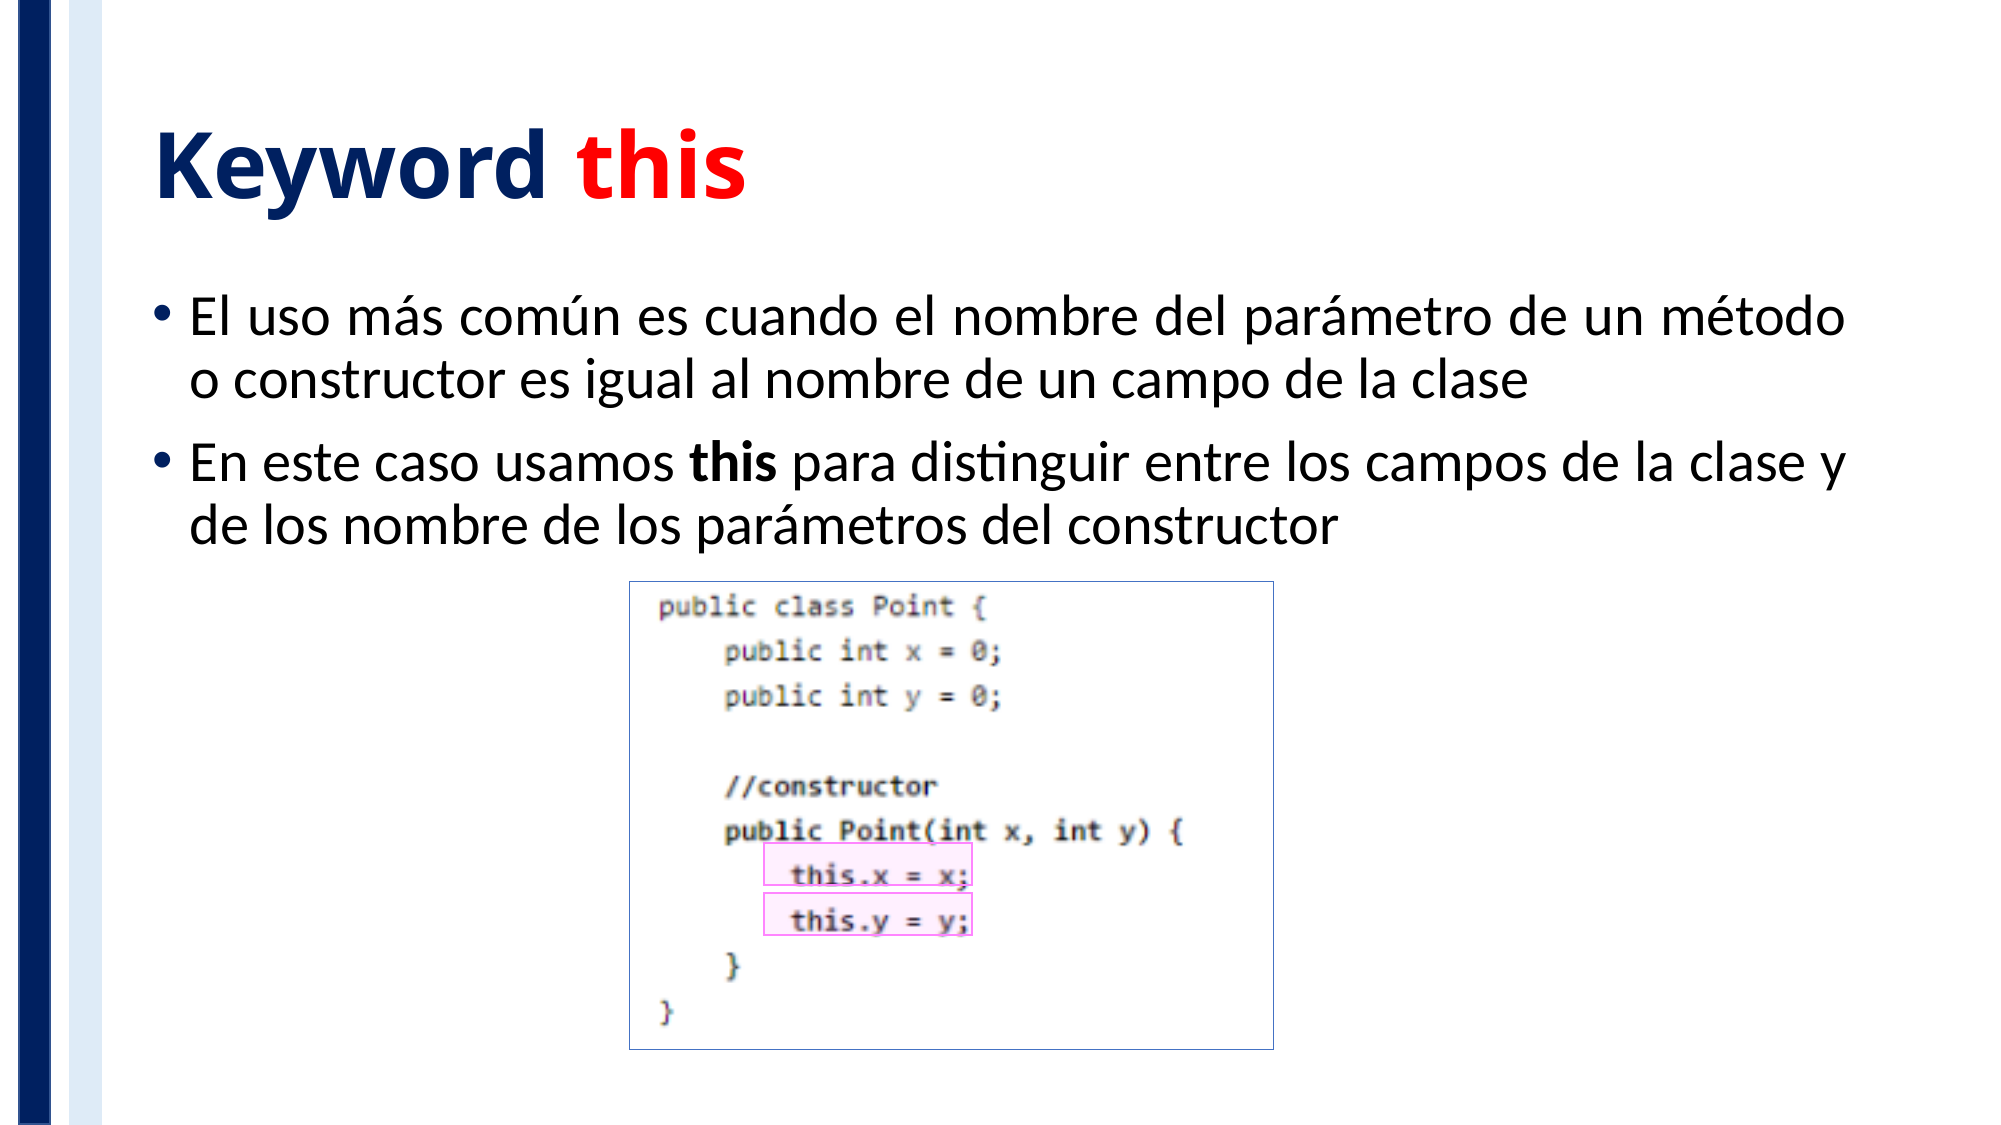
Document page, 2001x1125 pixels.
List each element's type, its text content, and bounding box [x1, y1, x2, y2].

list El uso más común es cuando el nombre del parámetro de un método o constructor es igual al nombre de un campo de la clase En este caso usamos this para distinguir entre los campos de la clase y de los nombre de los parámetros del constructor [137, 277, 1863, 1014]
picture [629, 581, 1274, 1050]
title Keyword this [137, 59, 1863, 277]
